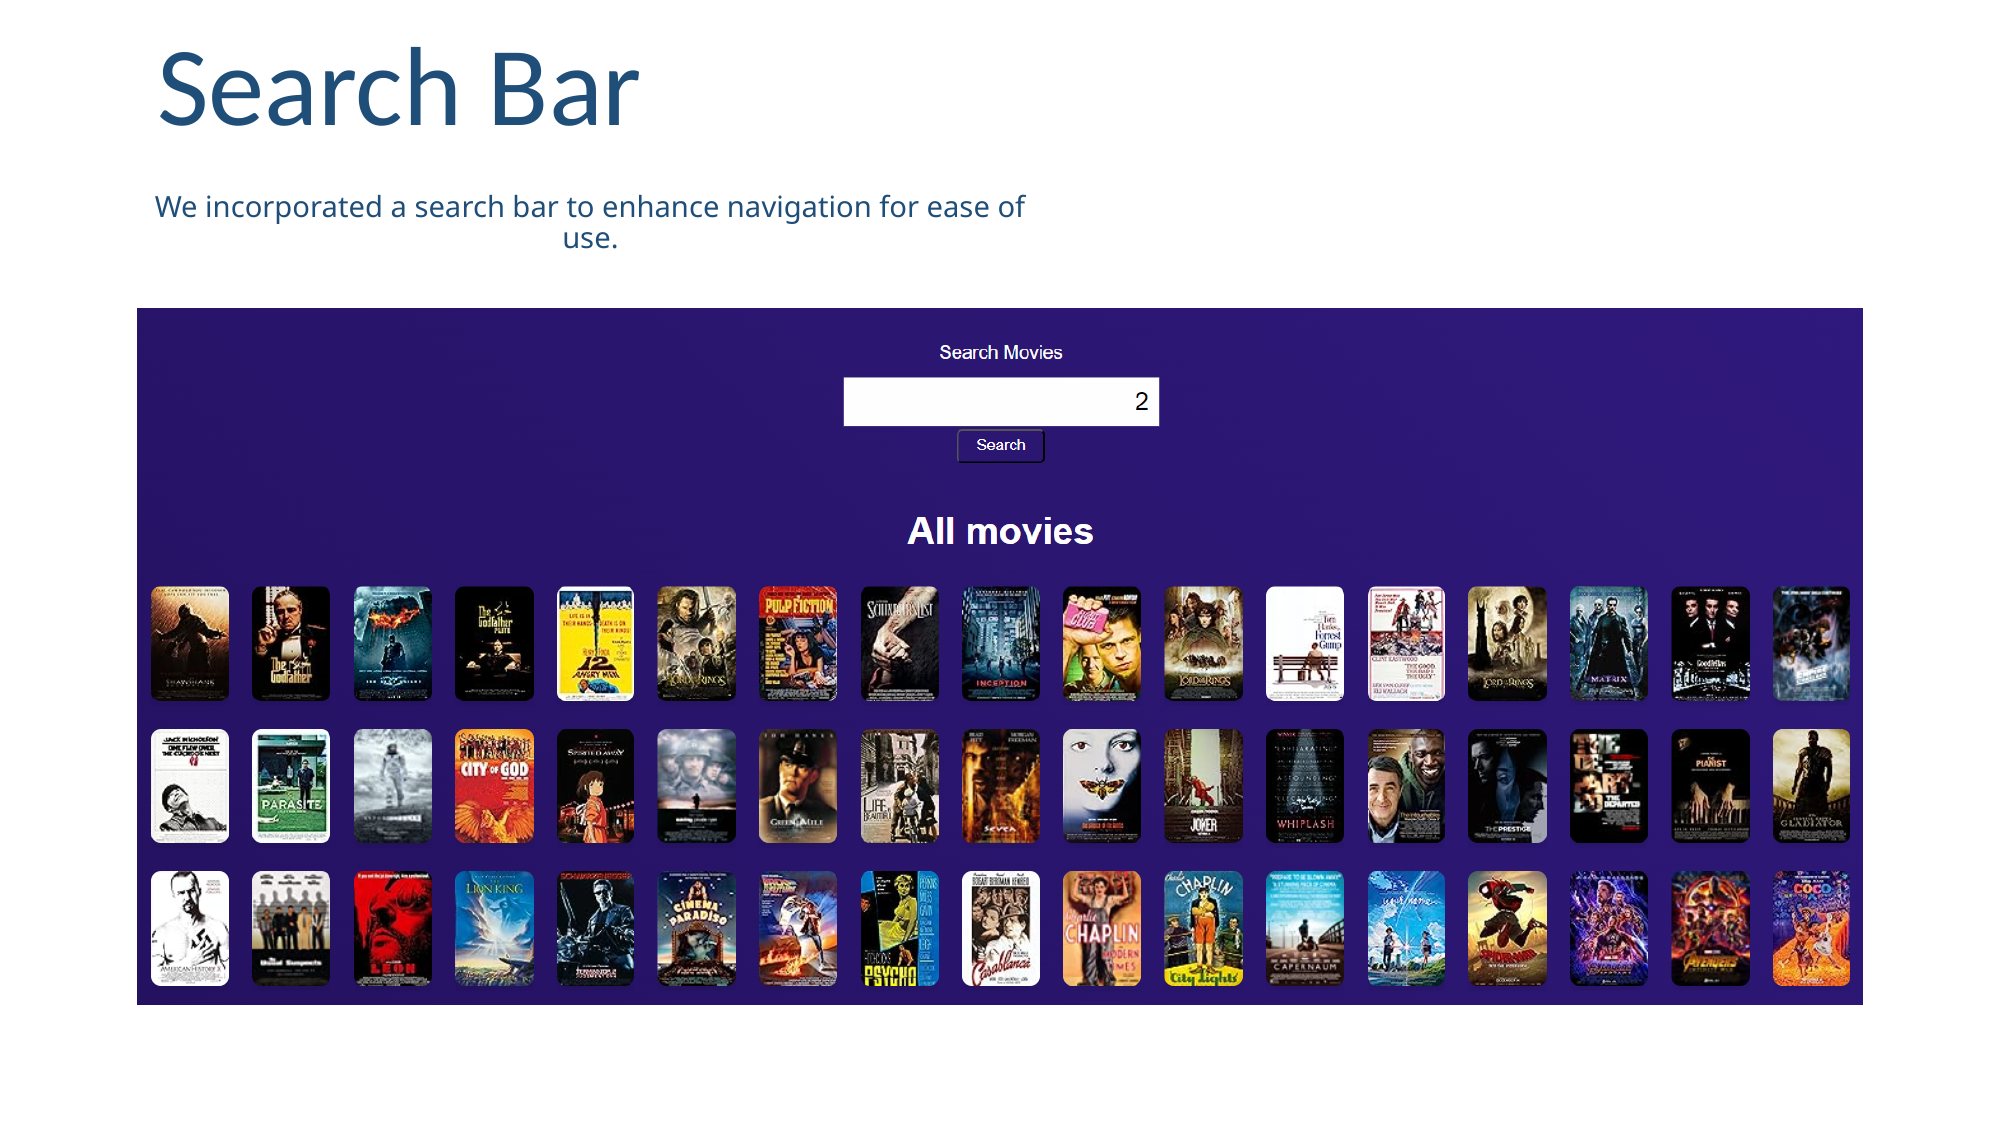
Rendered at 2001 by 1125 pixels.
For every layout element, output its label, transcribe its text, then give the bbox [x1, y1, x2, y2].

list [137, 308, 1863, 1005]
title We incorporated a search bar to enhance navigation for ease of use. [137, 156, 1044, 291]
text_box Search Bar [141, 4, 658, 155]
